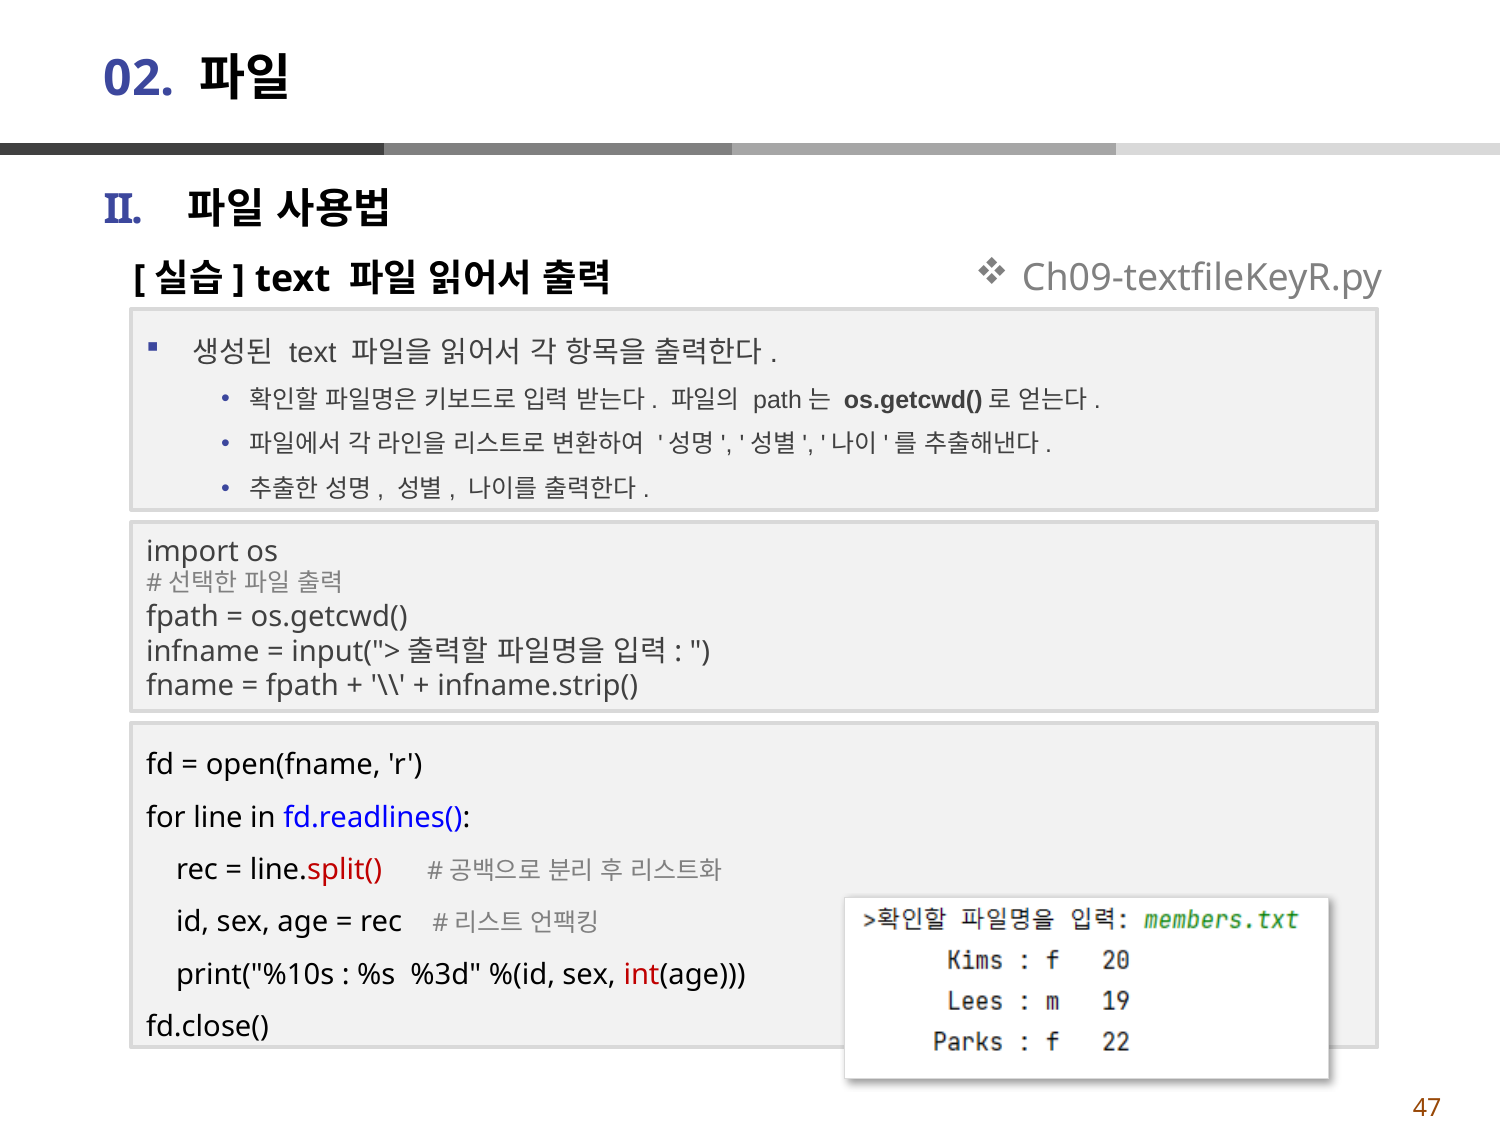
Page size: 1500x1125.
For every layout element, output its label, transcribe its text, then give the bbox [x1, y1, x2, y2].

title 02. 파일 [88, 30, 1400, 121]
text_box Ch09-textfileKeyR.py [960, 245, 1398, 306]
picture [844, 896, 1330, 1079]
text_box 생성된 text 파일을 읽어서 각 항목을 출력한다. 확인할 파일명은 키보드로 입력 받는다. 파일의 path는 os.getcwd()로 얻는다. 파일에서 각 라인을 리스트로 변환하여 '성명', '성별', '나이'를 추출해낸다. 추출한 성명, 성별, 나이를 출력한다. [129, 307, 1379, 512]
text_box import os #선택한 파일 출력 fpath = os.getcwd() infname = input(">출력할 파일명을 입력: ") fname = fpath + '\\' + infname.strip() [129, 520, 1379, 713]
text_box fd = open(fname, 'r') for line in fd.readlines(): rec = line.split() #공백으로 분리 후 리스트화 id, sex, age = rec #리스트 언팩킹 print("%10s : %s %3d" %(id, sex, int(age))) fd.close() [129, 721, 1379, 1049]
list 파일 사용법 [실습] text 파일 읽어서 출력 [88, 148, 1471, 511]
